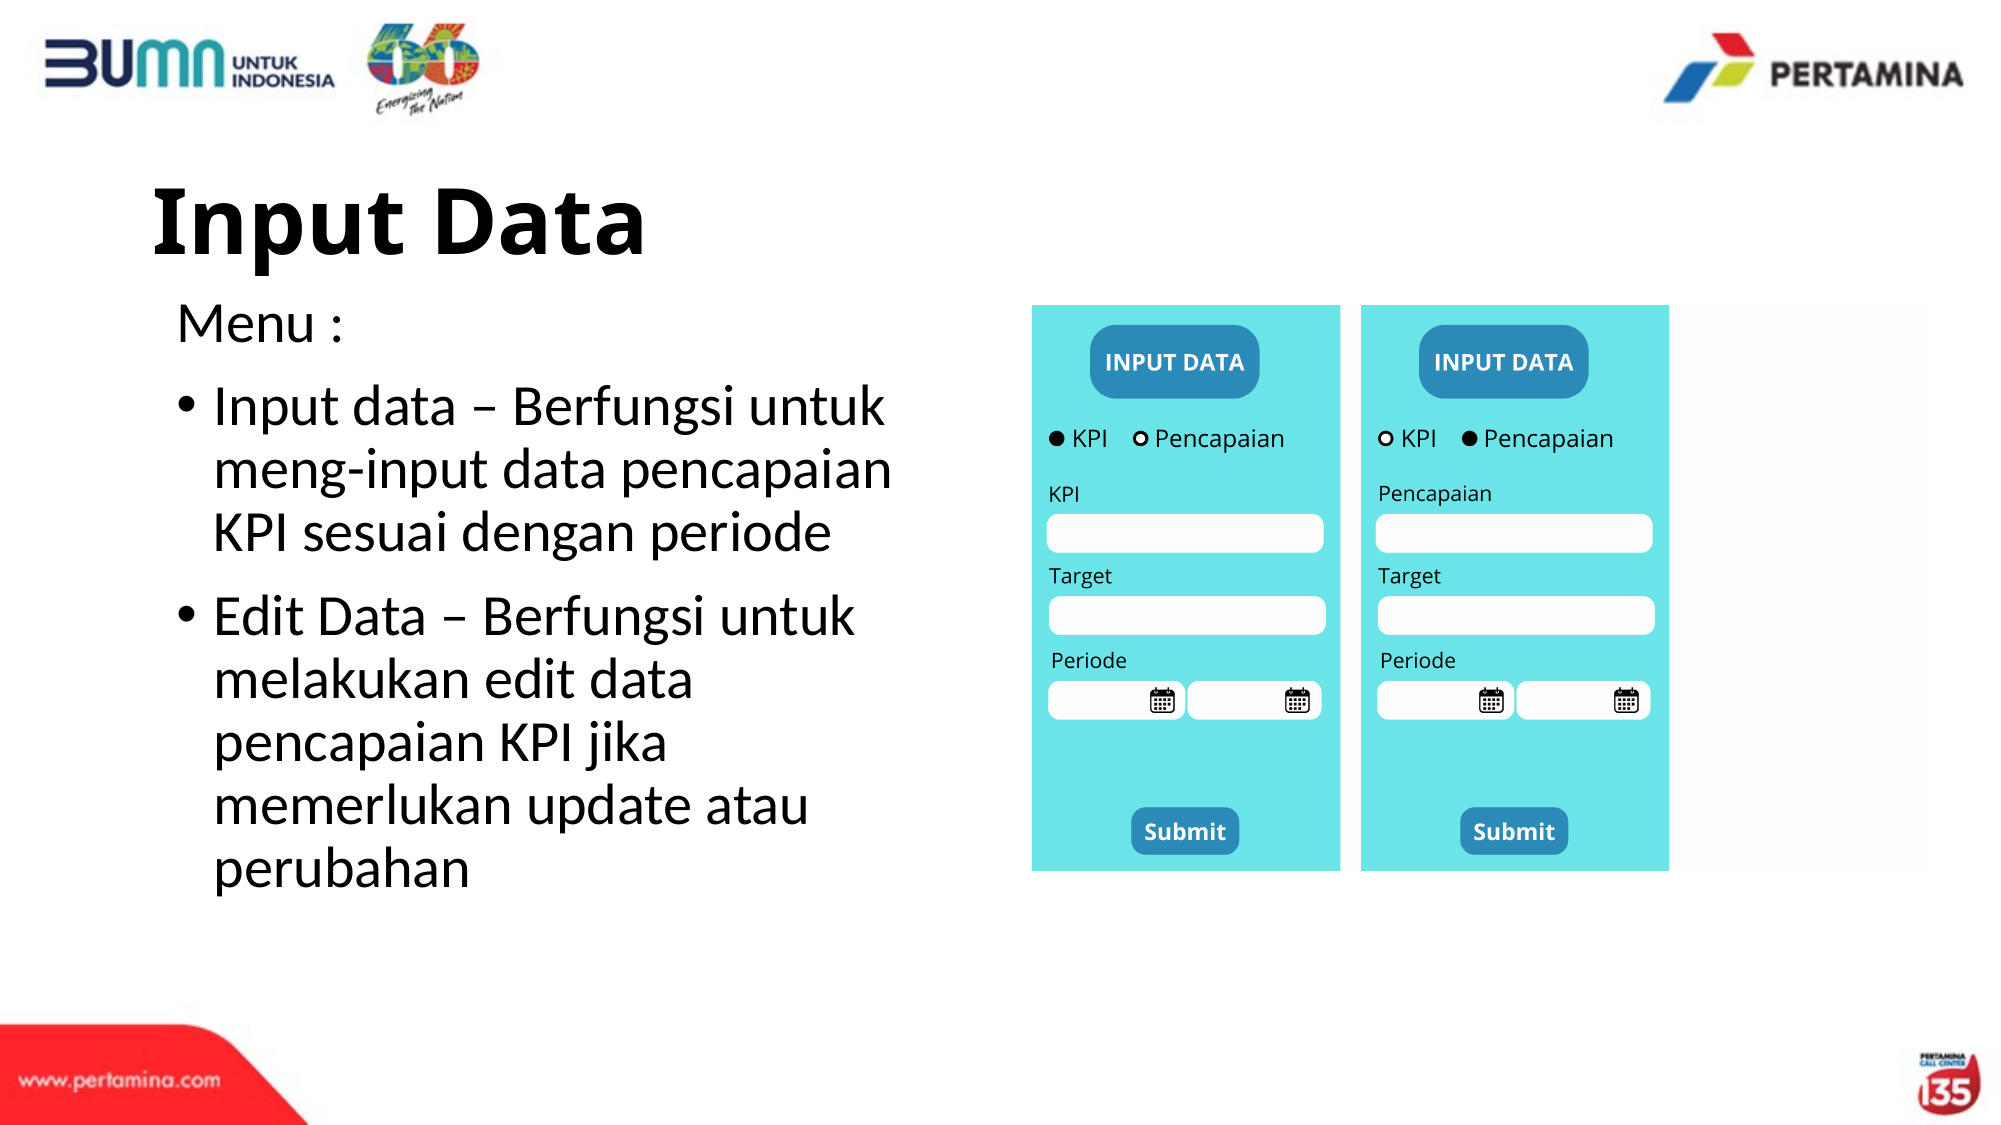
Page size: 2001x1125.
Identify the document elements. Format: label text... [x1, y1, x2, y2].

picture [0, 0, 2001, 1125]
title Input Data [137, 116, 1863, 334]
list Menu : Input data – Berfungsi untuk meng-input data pencapaian KPI sesuai dengan periode Edit Data – Berfungsi untuk melakukan edit data pencapaian KPI jika memerlukan update atau perubahan [161, 284, 968, 999]
